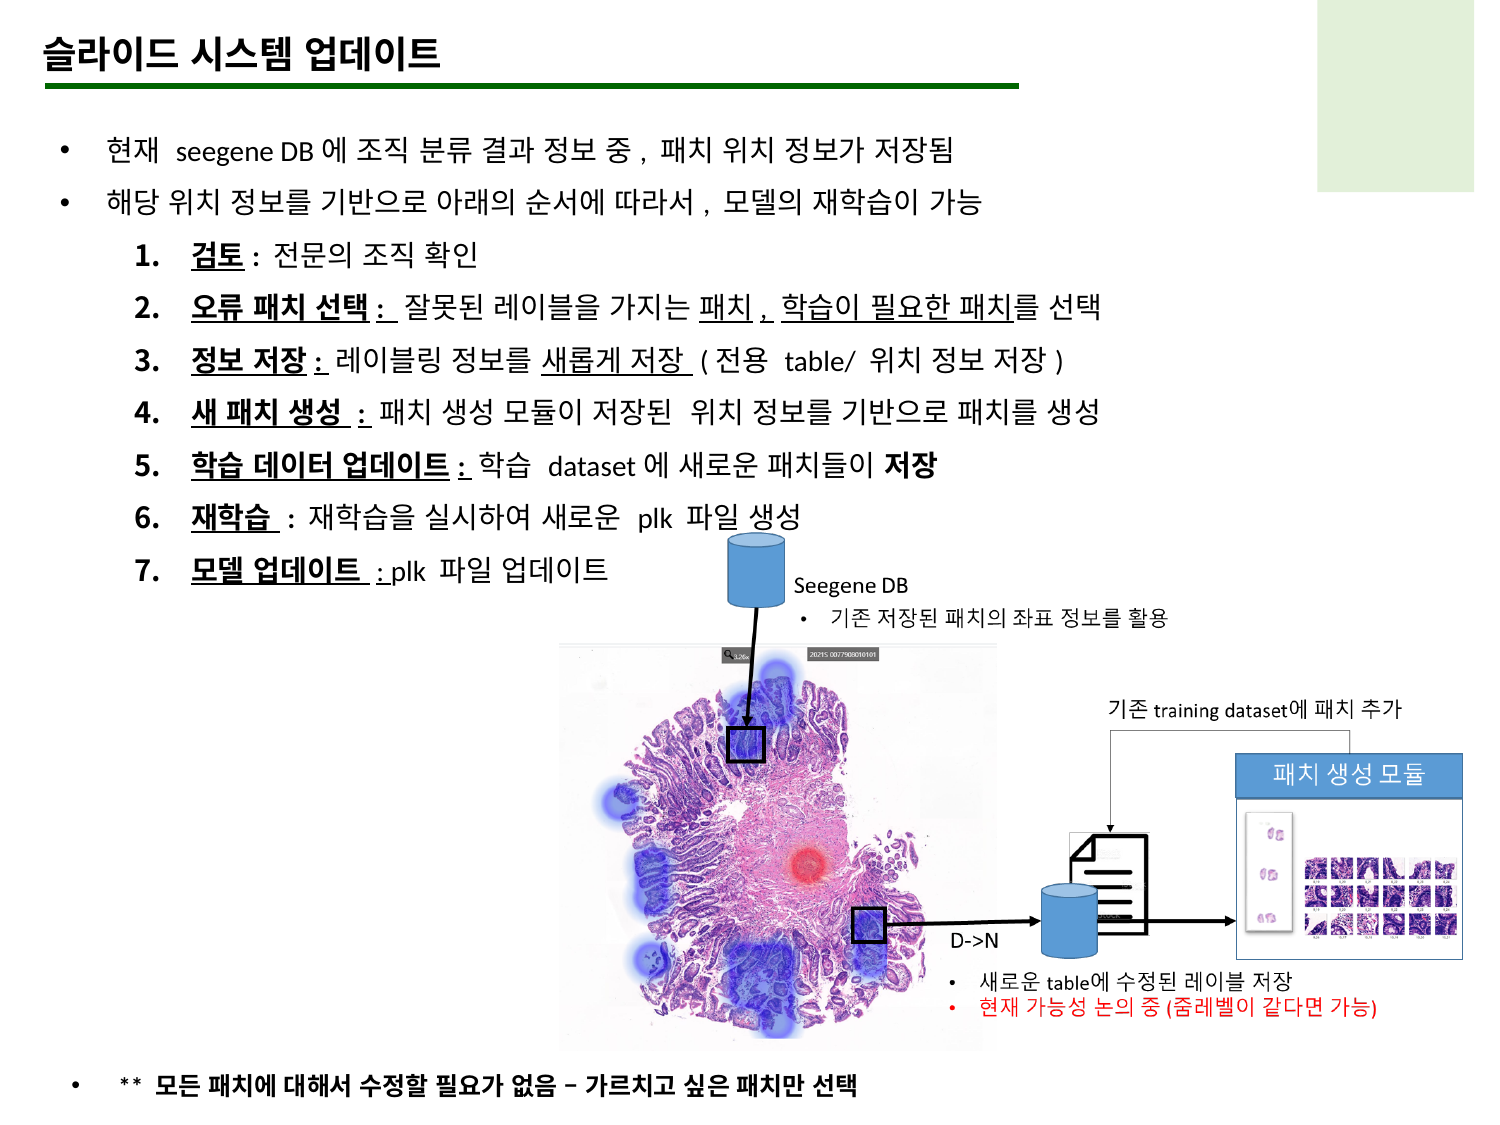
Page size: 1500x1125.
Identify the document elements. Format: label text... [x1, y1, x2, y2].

text_box ** 모든 패치에 대해서 수정할 필요가 없음 – 가르치고 싶은 패치만 선택 [56, 1062, 961, 1108]
text_box [1316, 0, 1475, 193]
text_box 슬라이드 시스템 업데이트 [27, 23, 497, 84]
picture [559, 532, 1463, 1051]
text_box 현재 seegene DB에 조직 분류 결과 정보 중, 패치 위치 정보가 저장됨 해당 위치 정보를 기반으로 아래의 순서에 따라서, 모델의 재학습이 가능 검토: 전문의 조직 확인 오류 패치 선택: 잘못된 레이블을 가지는 패치, 학습이 필요한 패치를 선택 정보 저장: 레이블링 정보를 새롭게 저장 (전용 table/ 위치 정보 저장) 새 패치 생성 : 패치 생성 모듈이 저장된 위치 정보를 기반으로 패치를 생성 학습 데이터 업데이트: 학습 dataset에 새로운 패치들이 저장 재학습 : 재학습을 실시하여 새로운 plk 파일 생성 모델 업데이트 : plk 파일 업데이트 [45, 107, 1205, 647]
